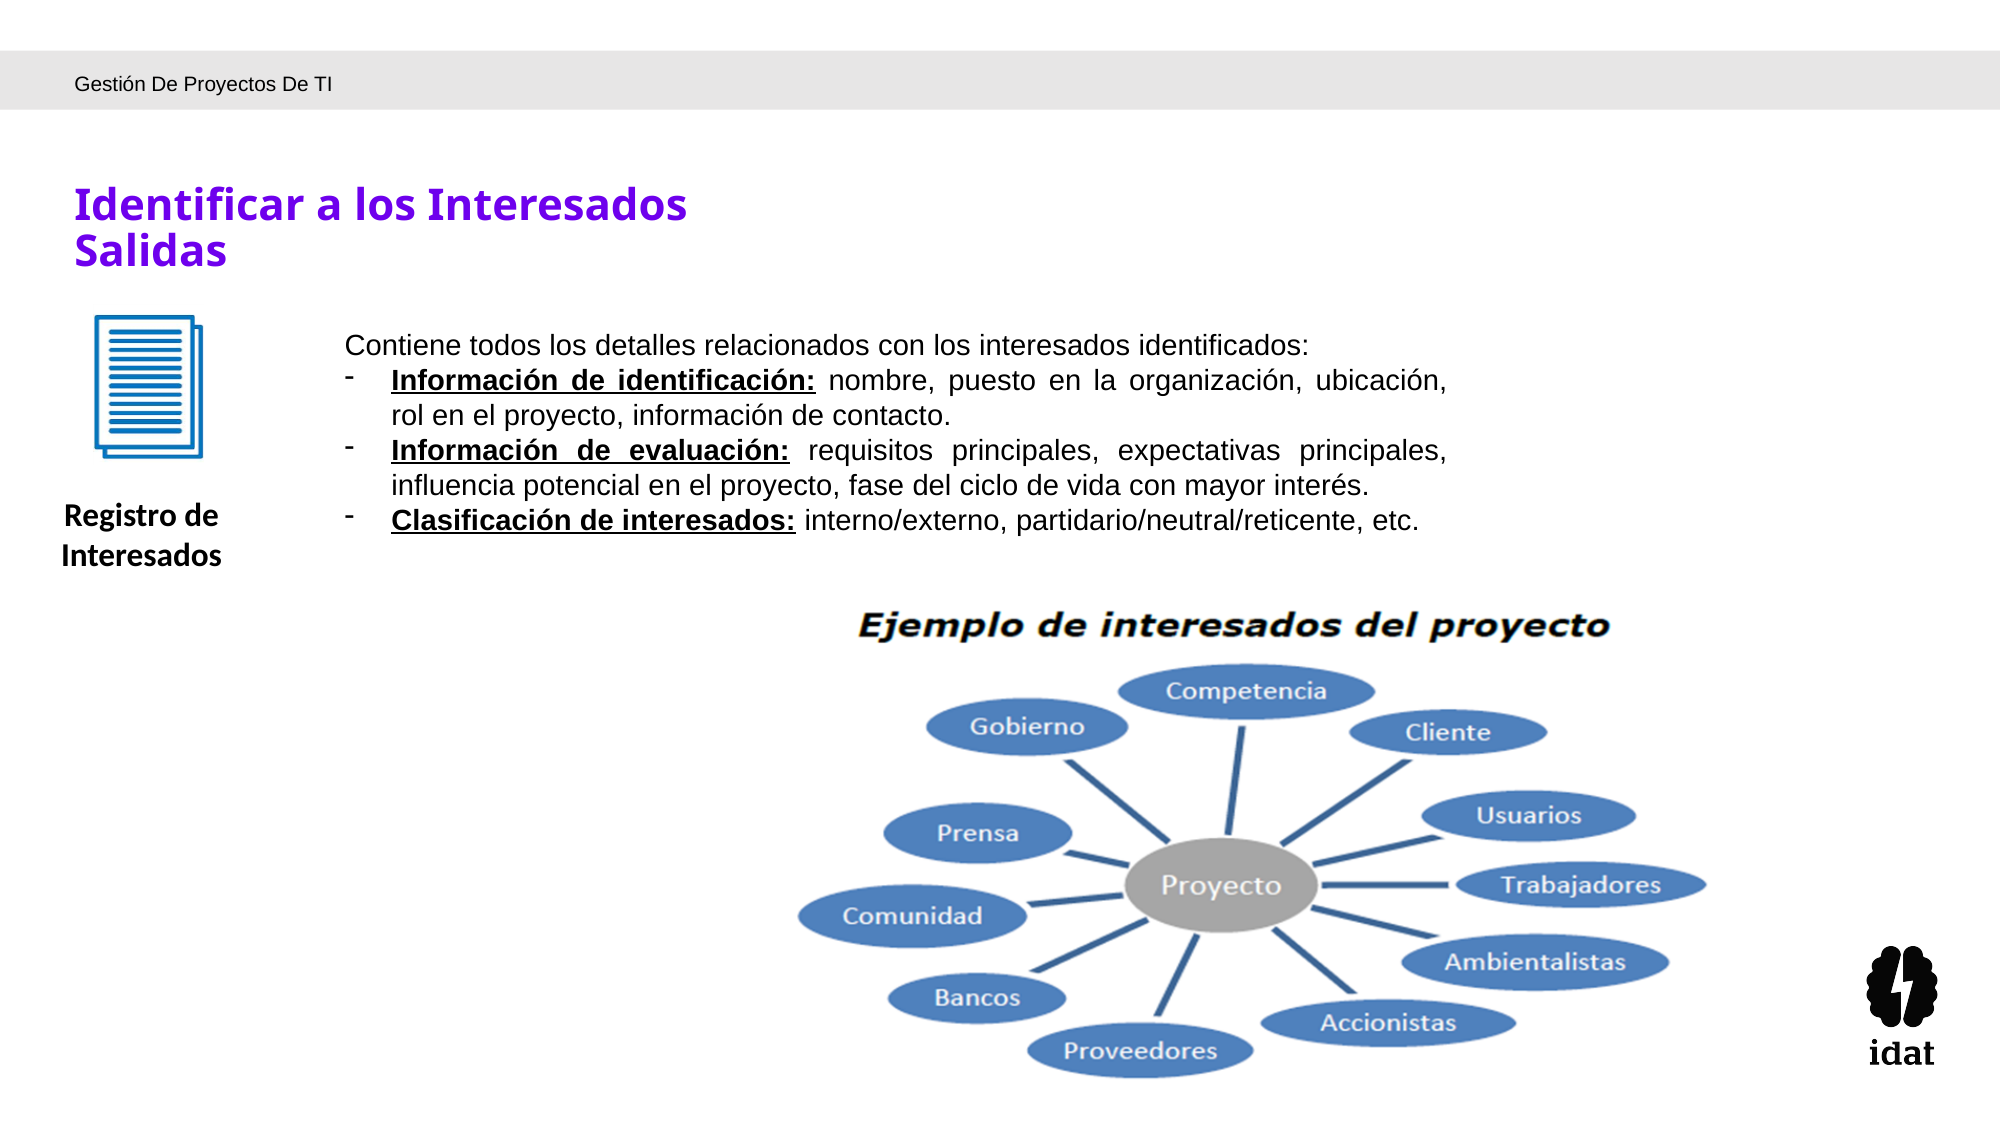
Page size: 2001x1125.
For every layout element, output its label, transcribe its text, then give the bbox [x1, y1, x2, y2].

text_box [0, 303, 284, 582]
list Gestión De Proyectos De TI [74, 58, 690, 106]
text_box Contiene todos los detalles relacionados con los interesados identificados: Información de identificación: nombre, puesto en la organización, ubicación, rol en el proyecto, información de contacto. Información de evaluación: requisitos principales, expectativas principales, influencia potencial en el proyecto, fase del ciclo de vida con mayor interés. Clasificación de interesados: interno/externo, partidario/neutral/reticente, etc. [329, 319, 1464, 544]
list Identificar a los Interesados Salidas [74, 194, 973, 274]
picture [1866, 946, 1938, 1065]
picture [752, 601, 1721, 1094]
